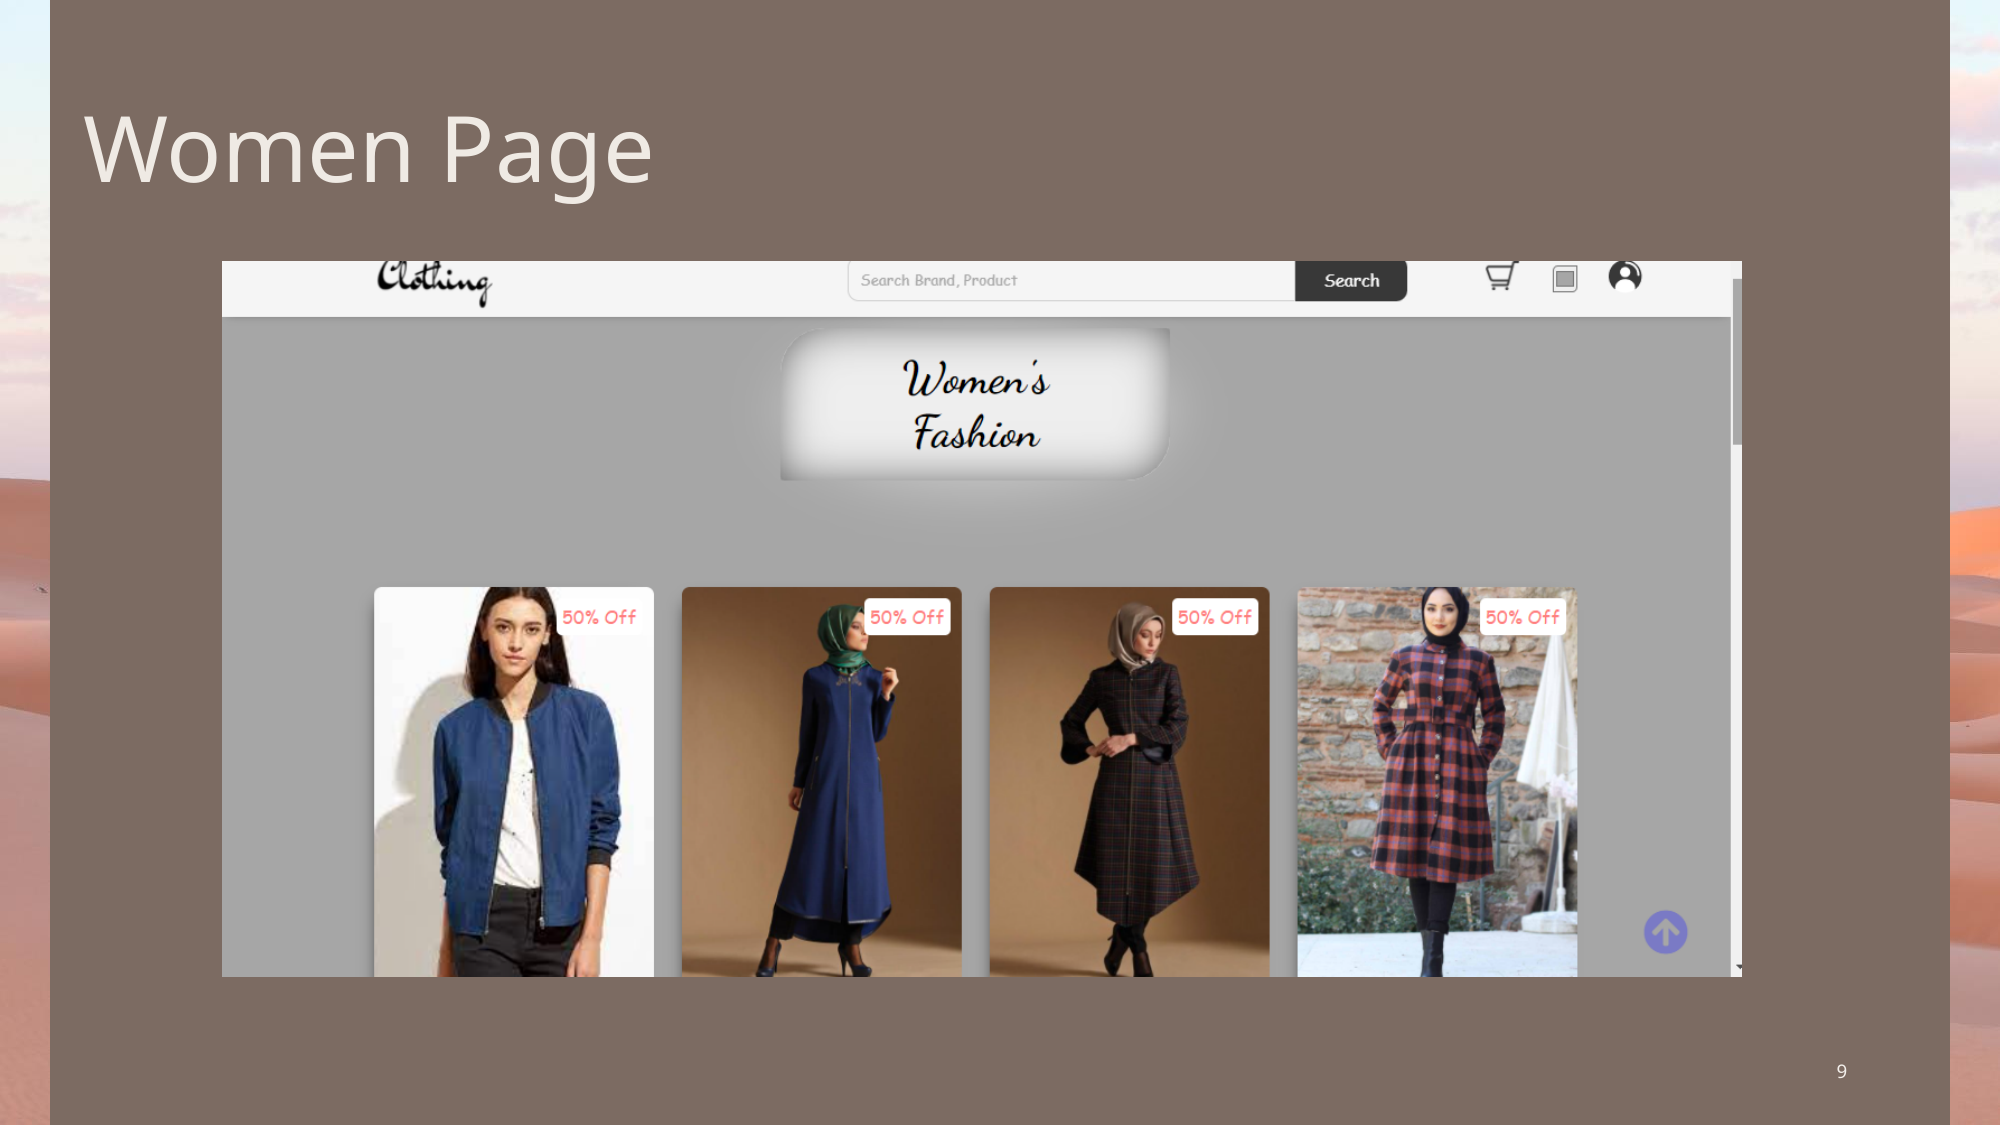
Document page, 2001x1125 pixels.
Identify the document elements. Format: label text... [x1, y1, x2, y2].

picture [1950, 0, 2000, 1125]
slide_number 9 [1412, 1042, 1863, 1103]
picture [0, 0, 50, 1125]
picture [222, 261, 1742, 977]
title Women Page [68, 44, 1794, 262]
